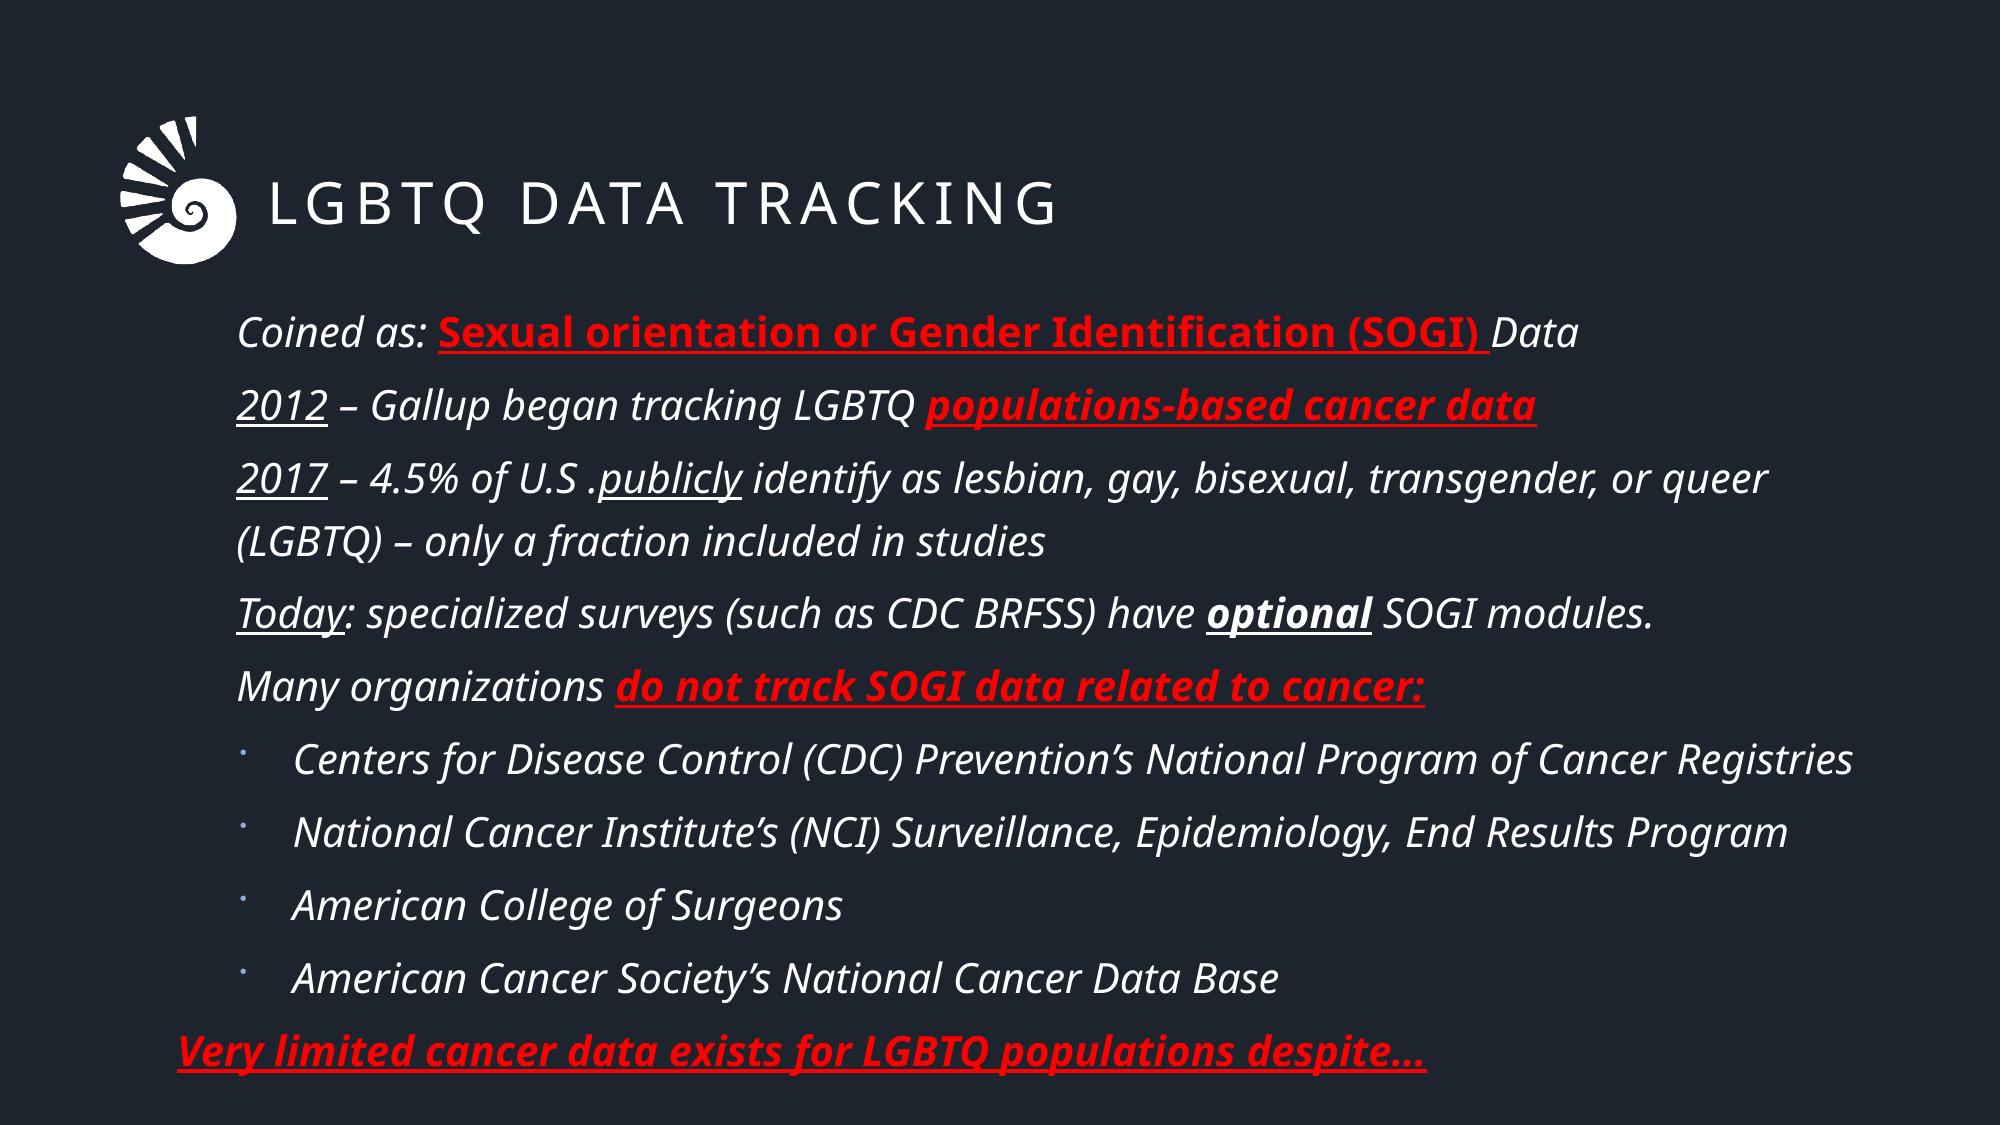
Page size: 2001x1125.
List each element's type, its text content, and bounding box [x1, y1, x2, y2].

list Coined as: Sexual orientation or Gender Identification (SOGI) Data 2012 – Gallup began tracking LGBTQ populations-based cancer data 2017 – 4.5% of U.S .publicly identify as lesbian, gay, bisexual, transgender, or queer (LGBTQ) – only a fraction included in studies Today: specialized surveys (such as CDC BRFSS) have optional SOGI modules. Many organizations do not track SOGI data related to cancer: Centers for Disease Control (CDC) Prevention’s National Program of Cancer Registries National Cancer Institute’s (NCI) Surveillance, Epidemiology, End Results Program American College of Surgeons American Cancer Society’s National Cancer Data Base Very limited cancer data exists for LGBTQ populations despite… [177, 293, 1916, 947]
title LGBTQ Data Tracking [267, 165, 1822, 274]
picture [65, 85, 291, 274]
